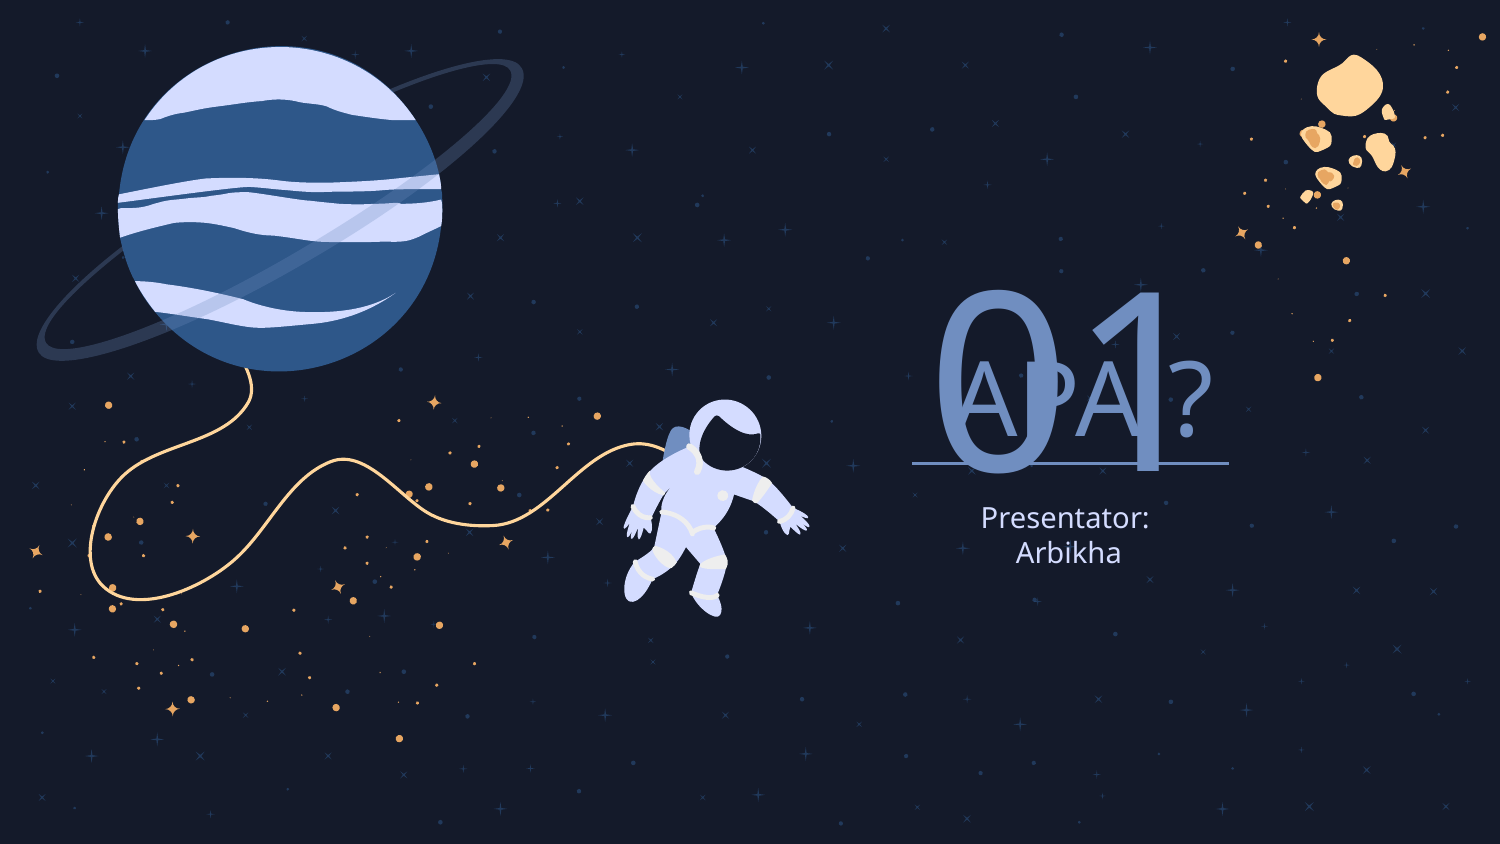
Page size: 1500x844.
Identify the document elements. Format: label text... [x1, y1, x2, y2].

title APA ? [851, 290, 1313, 500]
title 01 [892, 205, 1249, 477]
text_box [0, 45, 845, 808]
subtitle Presentator: Arbikha [891, 483, 1248, 580]
